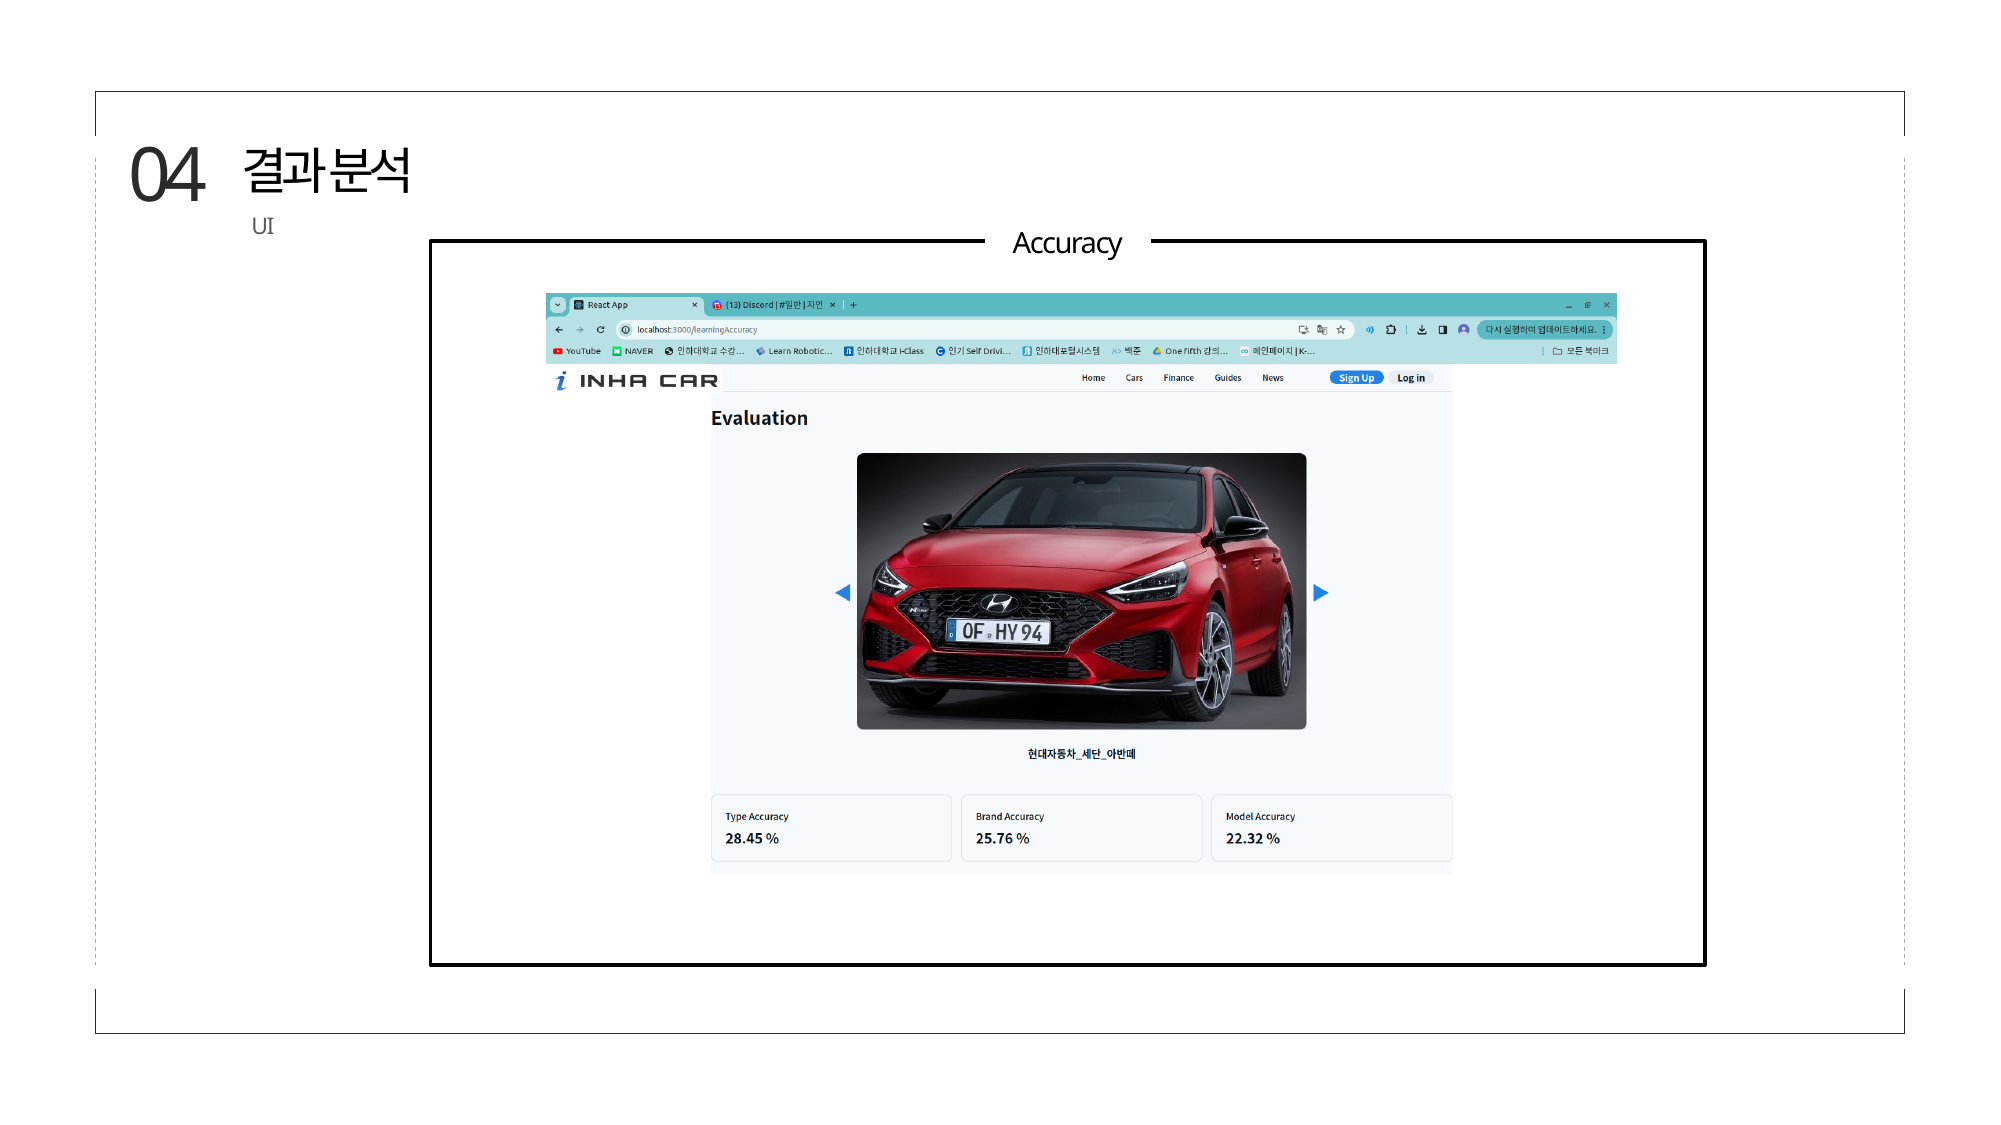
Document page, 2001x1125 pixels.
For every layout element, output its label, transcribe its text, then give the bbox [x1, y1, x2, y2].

text_box UI [242, 203, 284, 243]
text_box [95, 988, 1905, 1034]
text_box 결과 분석 [226, 131, 769, 207]
text_box [95, 91, 1905, 137]
text_box 04 [119, 123, 217, 219]
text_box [430, 203, 1706, 966]
picture [546, 293, 1617, 903]
